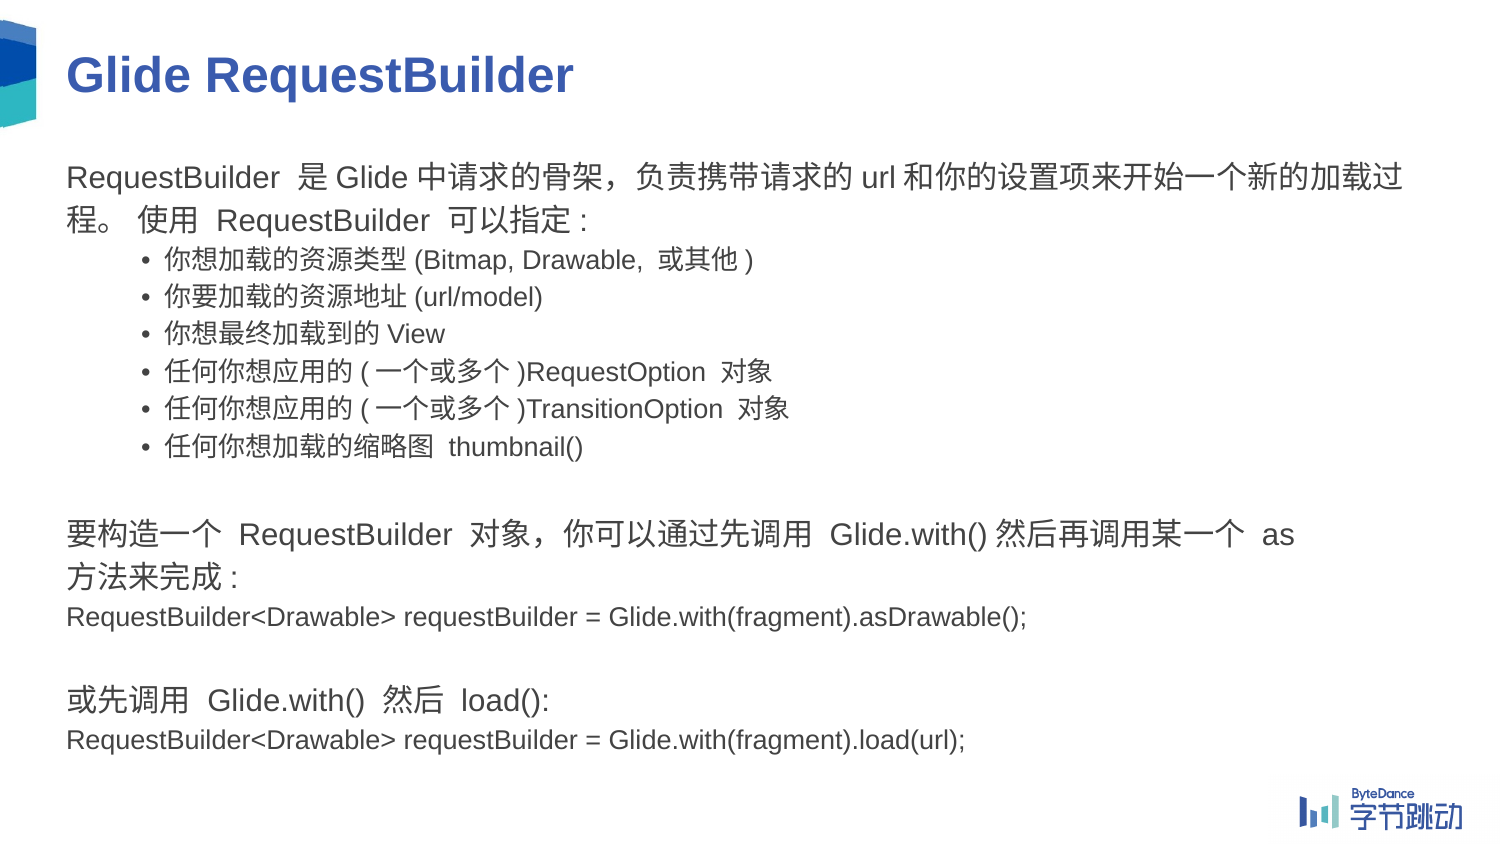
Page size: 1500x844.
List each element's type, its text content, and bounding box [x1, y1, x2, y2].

text_box 要构造一个 RequestBuilder 对象，你可以通过先调用 Glide.with()然后再调用某一个 as 方法来完成: RequestBuilder<Drawable> requestBuilder = Glide.with(fragment).asDrawable(); 或先调用 Glide.with() 然后 load(): RequestBuilder<Drawable> requestBuilder = Glide.with(fragment).load(url); [51, 493, 1313, 793]
picture [0, 0, 66, 149]
picture [1268, 774, 1500, 844]
title Glide RequestBuilder [51, 27, 1449, 122]
text_box RequestBuilder 是Glide中请求的骨架，负责携带请求的url和你的设置项来开始一个新的加载过程。 使用 RequestBuilder 可以指定: • 你想加载的资源类型(Bitmap, Drawable, 或其他) • 你要加载的资源地址(url/model) • 你想最终加载到的View • 任何你想应用的(一个或多个)RequestOption 对象 • 任何你想应用的(一个或多个)TransitionOption 对象 • 任何你想加载的缩略图 thumbnail() [51, 136, 1449, 515]
